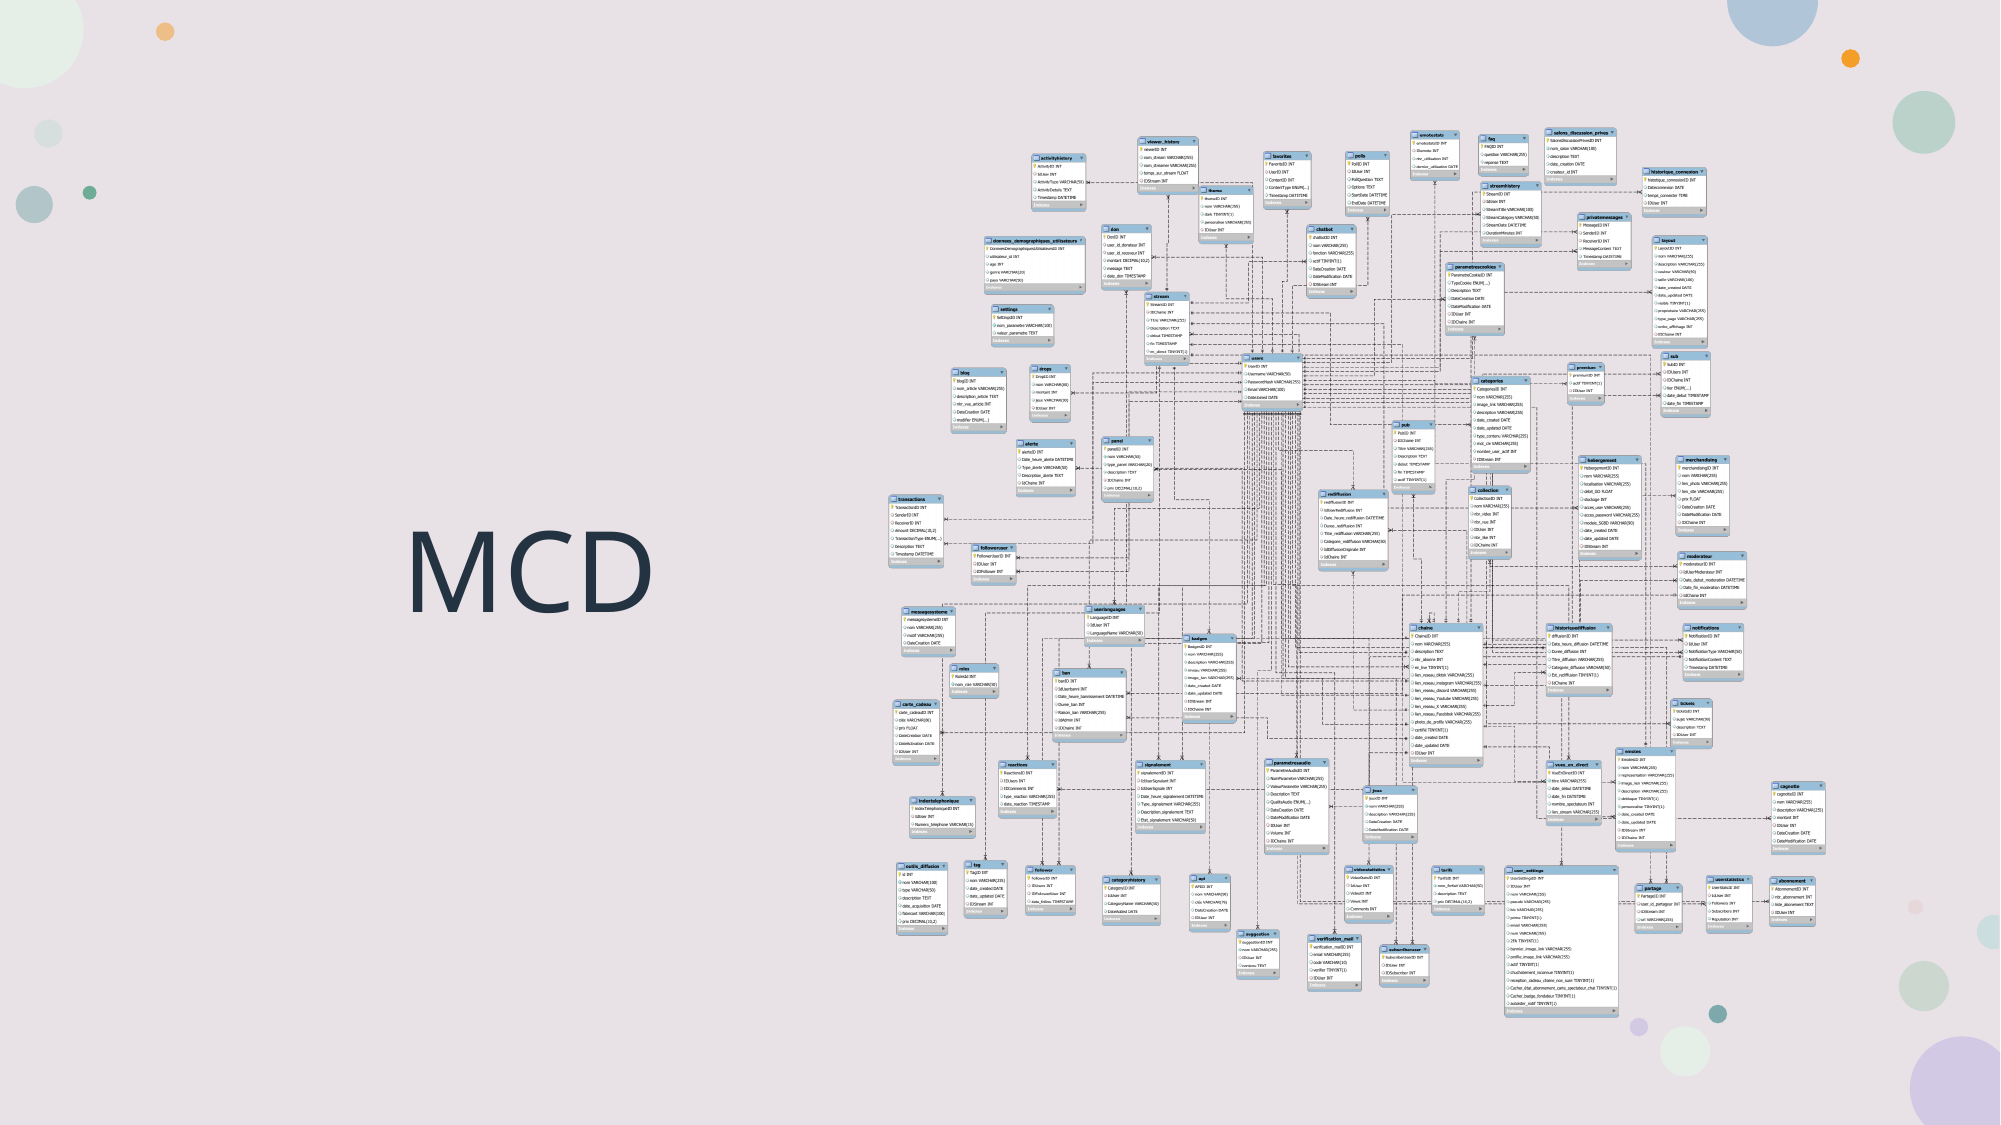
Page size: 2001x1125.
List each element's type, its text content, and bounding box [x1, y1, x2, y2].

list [872, 104, 1923, 1085]
title MCD [116, 480, 872, 645]
